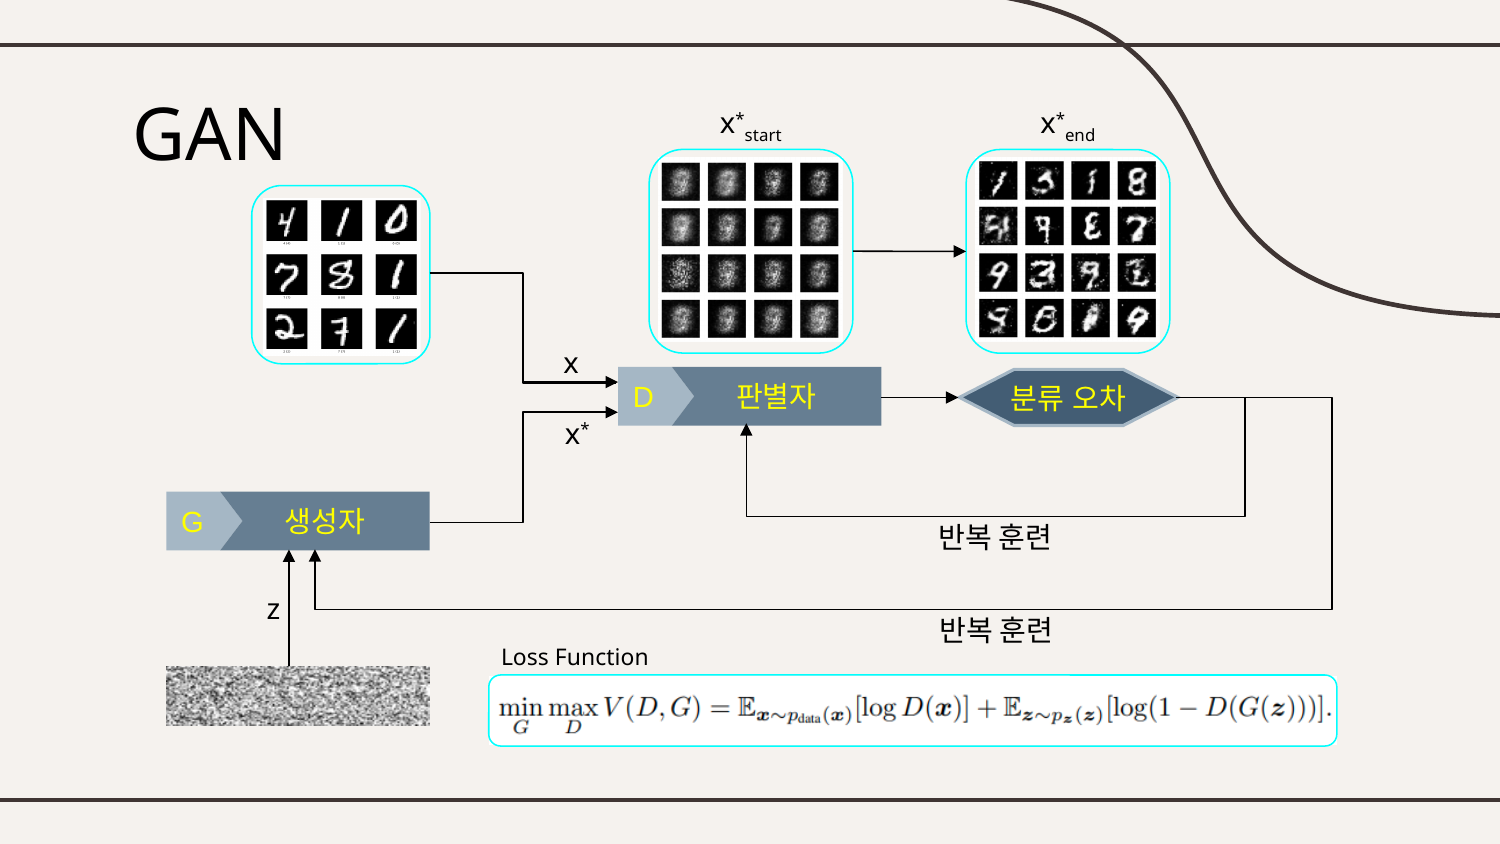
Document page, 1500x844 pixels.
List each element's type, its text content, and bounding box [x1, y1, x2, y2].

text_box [166, 185, 1333, 726]
title GAN [116, 72, 564, 167]
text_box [648, 89, 1171, 354]
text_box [488, 674, 1338, 747]
